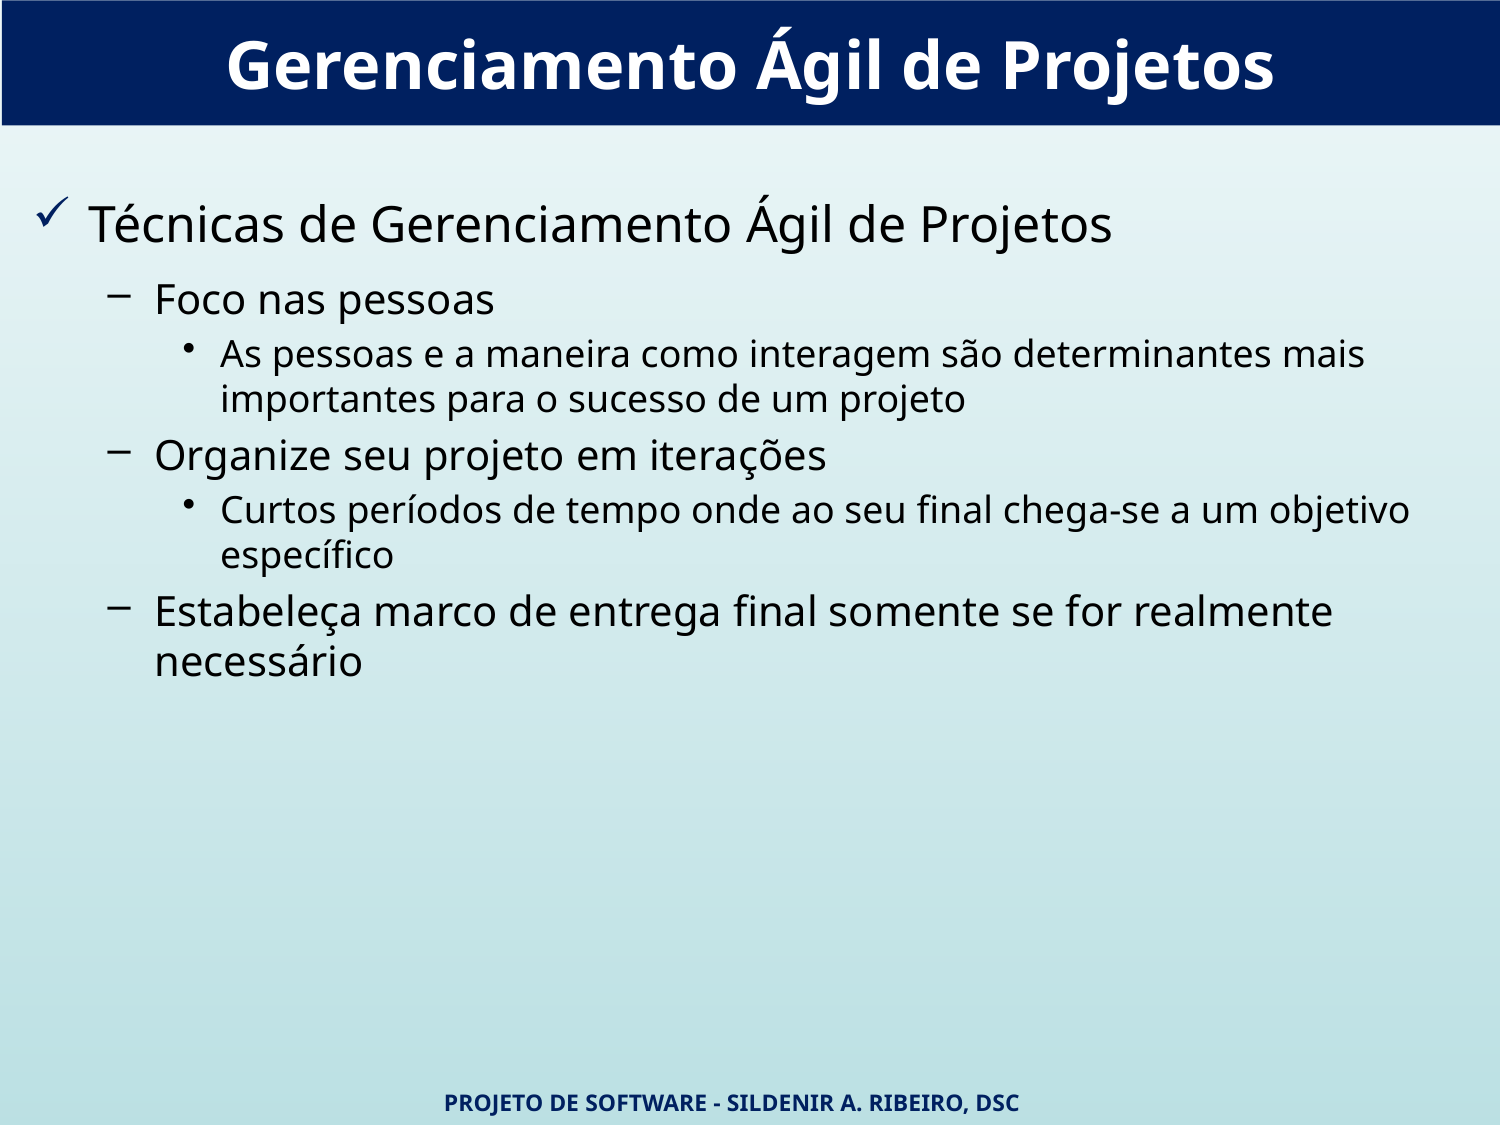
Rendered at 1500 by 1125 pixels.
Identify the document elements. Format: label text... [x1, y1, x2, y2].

text_box Gerenciamento Ágil de Projetos [1, 0, 1500, 126]
list Técnicas de Gerenciamento Ágil de Projetos Foco nas pessoas As pessoas e a maneira como interagem são determinantes mais importantes para o sucesso de um projeto Organize seu projeto em iterações Curtos períodos de tempo onde ao seu final chega-se a um objetivo específico Estabeleça marco de entrega final somente se for realmente necessário [17, 184, 1471, 988]
footer Projeto de Software - Sildenir A. Ribeiro, DSc [88, 1080, 1376, 1124]
